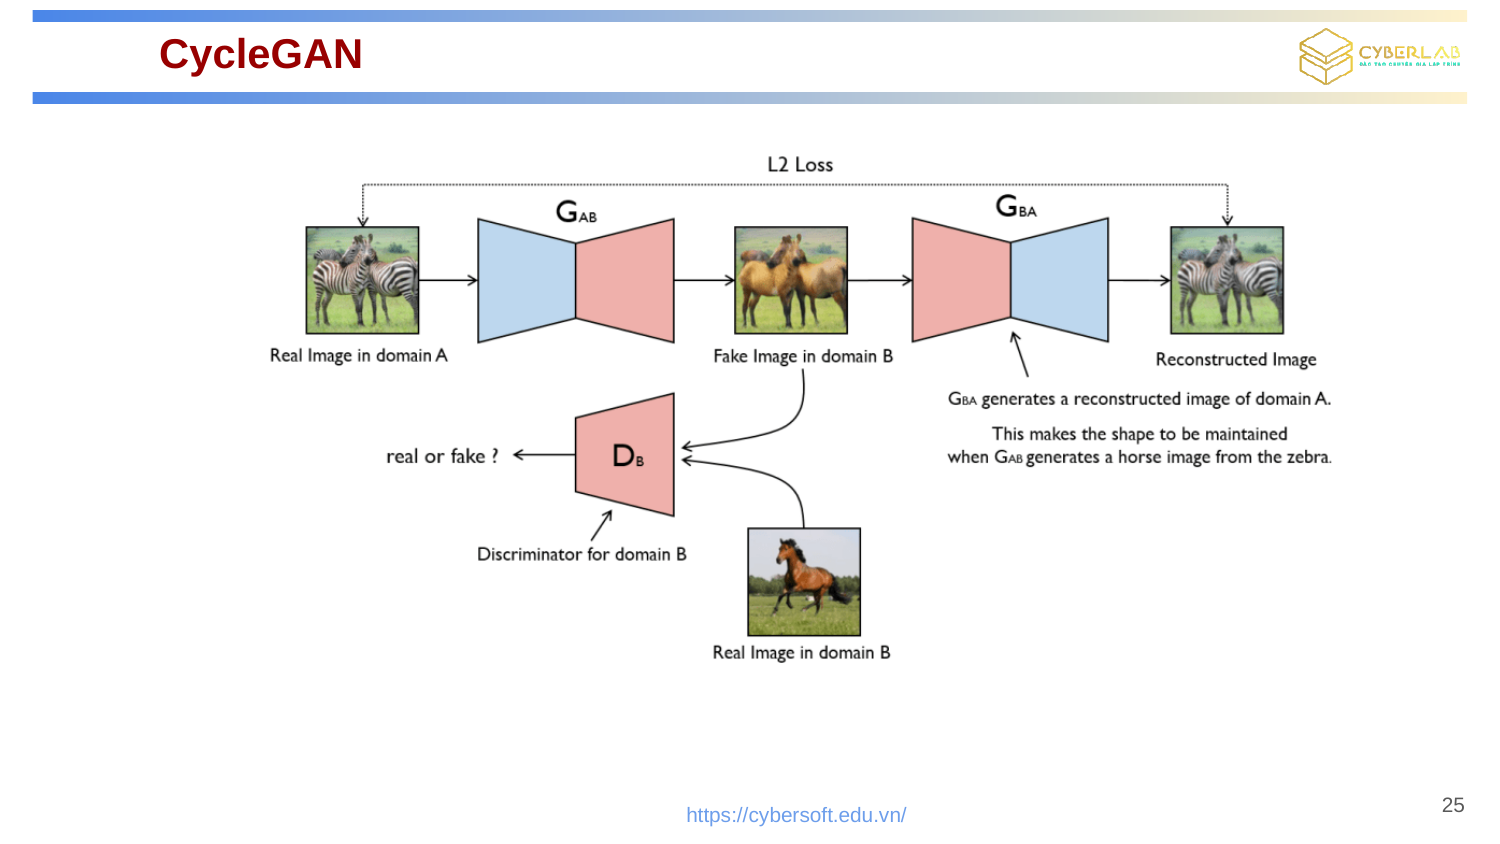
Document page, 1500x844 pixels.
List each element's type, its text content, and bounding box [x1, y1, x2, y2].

picture [246, 150, 1347, 693]
slide_number 25 [1389, 782, 1480, 830]
title CycleGAN [144, 12, 1449, 93]
picture [1449, 28, 1468, 85]
